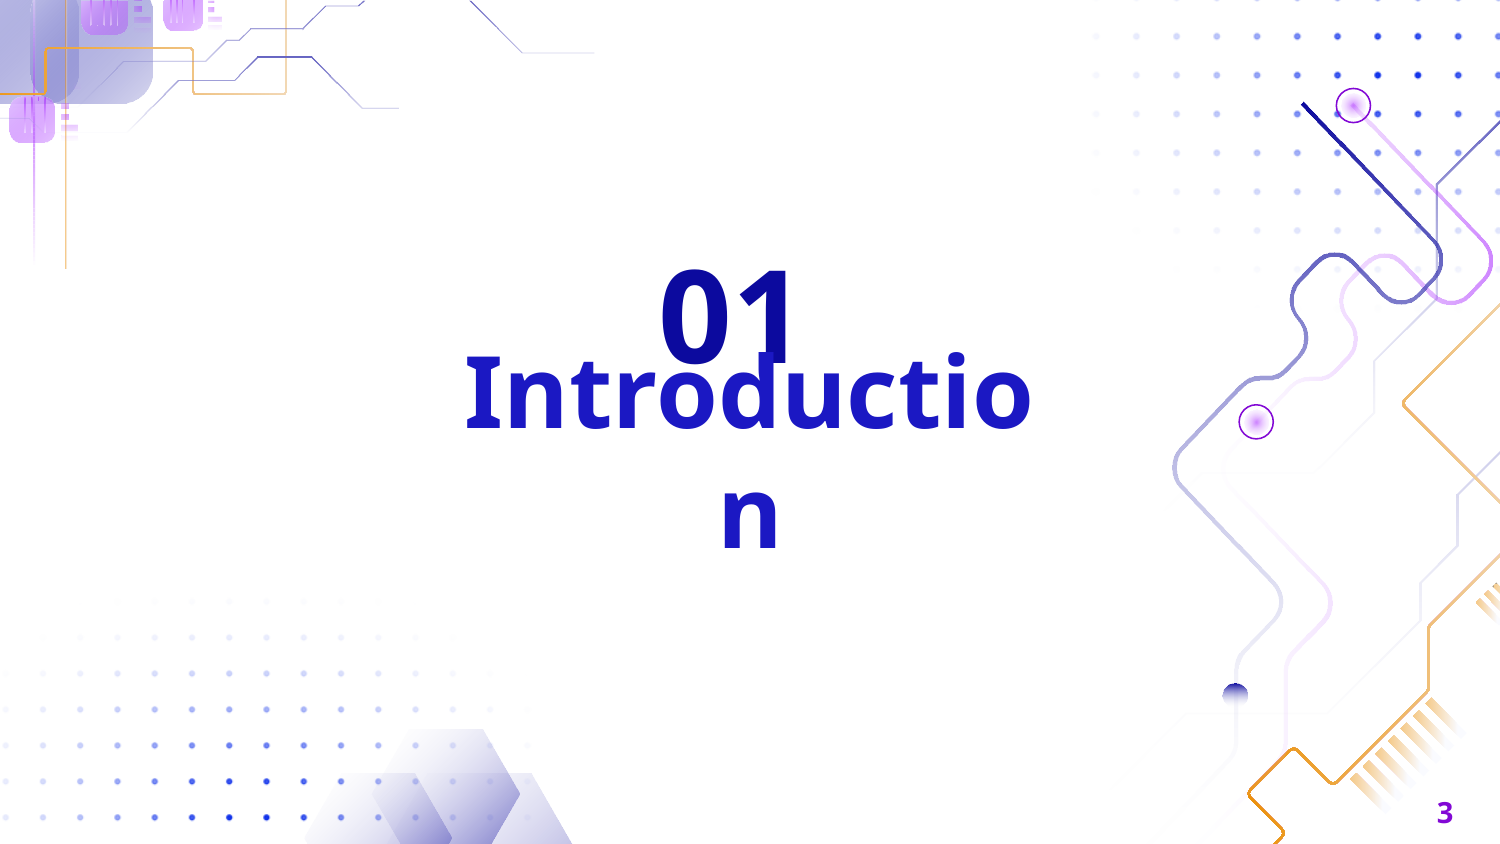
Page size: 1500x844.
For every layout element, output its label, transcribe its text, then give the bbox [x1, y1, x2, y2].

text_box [1063, 0, 1500, 844]
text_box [0, 549, 583, 844]
title Introduction [434, 379, 1058, 518]
title 01 [643, 230, 923, 379]
